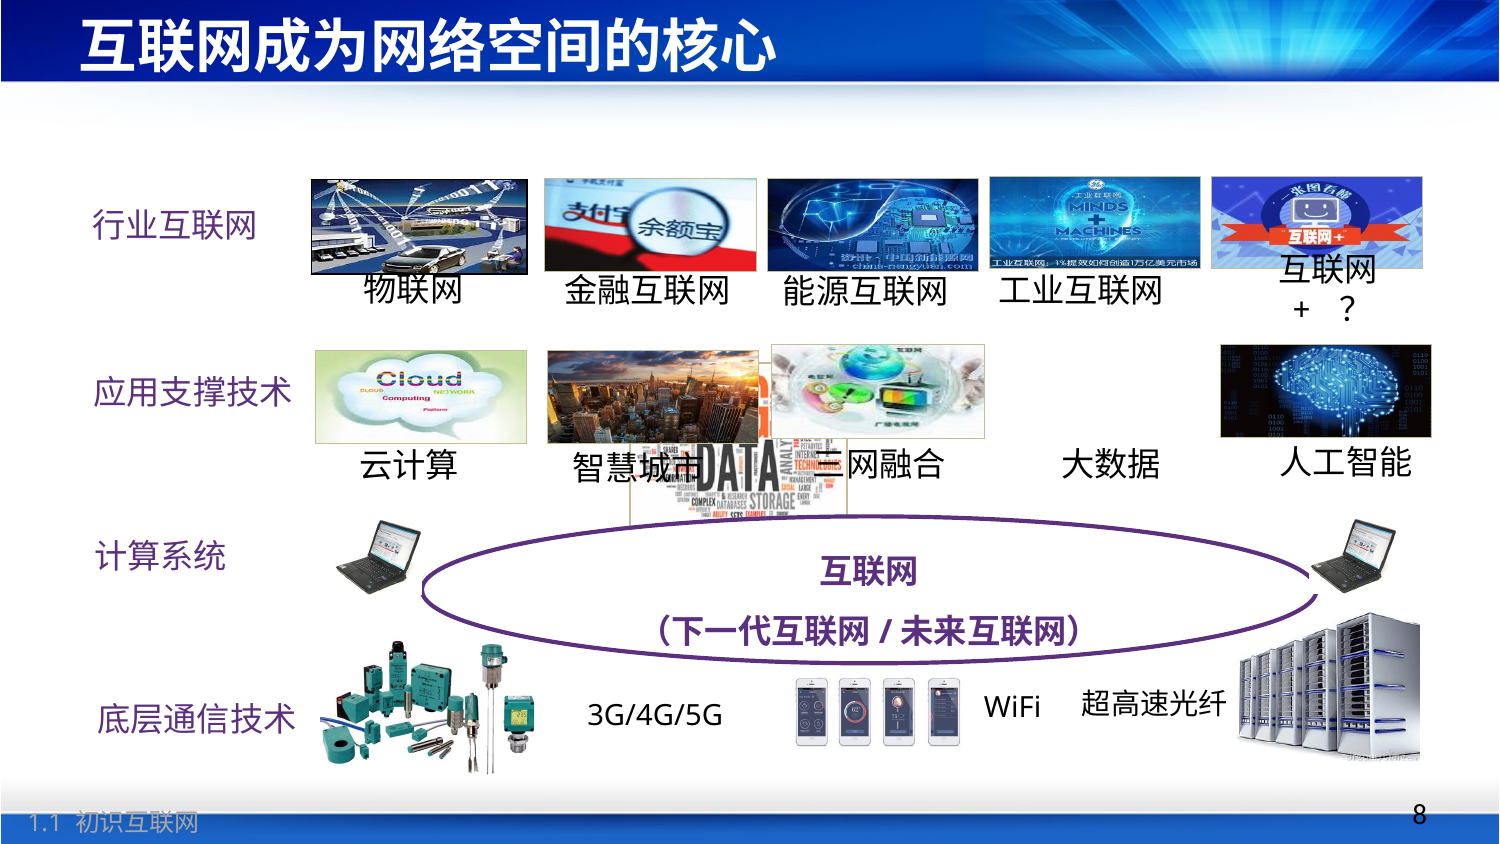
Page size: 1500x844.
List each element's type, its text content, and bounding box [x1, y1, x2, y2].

text_box [982, 262, 1181, 277]
text_box 物联网 [346, 282, 481, 316]
text_box 超高速光纤 [1067, 678, 1208, 728]
text_box 智慧城市 [553, 452, 625, 494]
picture [1, 0, 1499, 844]
slide_number 8 [1397, 788, 1500, 834]
text_box 云计算 [346, 452, 481, 492]
text_box 人工智能 [1248, 433, 1444, 489]
text_box 能源互联网 [766, 278, 966, 318]
text_box 三网融合 [850, 447, 964, 490]
text_box 大数据 [1036, 435, 1186, 490]
text_box 金融互联网 [548, 280, 747, 317]
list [630, 363, 846, 534]
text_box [44, 196, 342, 747]
text_box 3G/4G/5G [572, 688, 745, 739]
text_box WiFi [976, 680, 1061, 731]
text_box 互联网 （下一代互联网/未来互联网） [424, 514, 1314, 666]
text_box 互联网+ ？ [1233, 240, 1432, 336]
title 互联网成为网络空间的核心 [67, 1, 1411, 87]
text_box 1.1 初识互联网 [12, 798, 236, 844]
text_box 工业互联网 [982, 276, 1181, 317]
